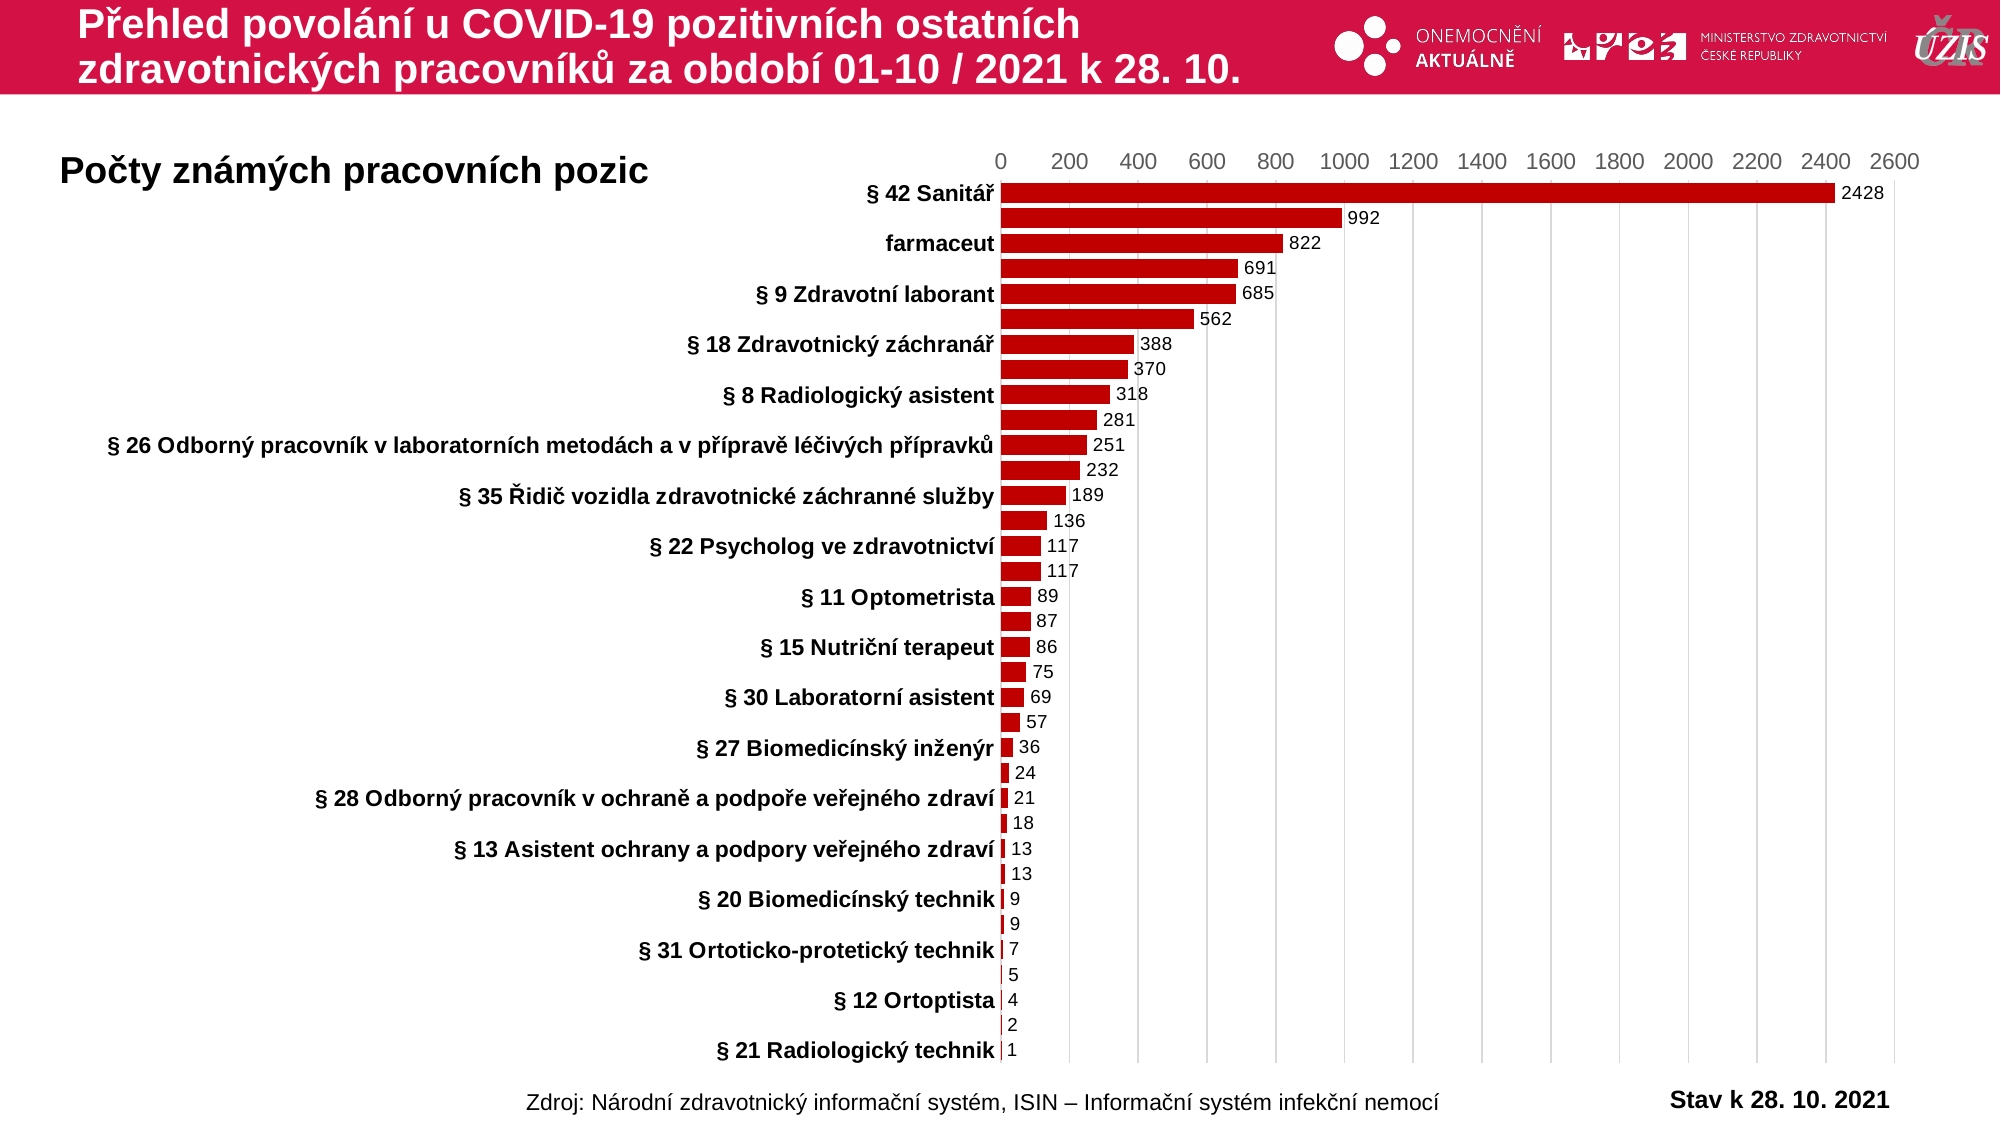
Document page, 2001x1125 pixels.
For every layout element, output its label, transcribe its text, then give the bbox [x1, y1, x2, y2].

text_box Zdroj: Národní zdravotnický informační systém, ISIN – Informační systém infekční nemocí [354, 1083, 1613, 1123]
picture [1563, 31, 1888, 60]
title Přehled povolání u COVID-19 pozitivních ostatních zdravotnických pracovníků za období 01-10 / 2021 k 28. 10. [62, 0, 1303, 95]
picture [1915, 15, 1989, 66]
text_box Stav k 28. 10. 2021 [1615, 1083, 1946, 1121]
chart [6, 119, 1952, 1083]
picture [1334, 16, 1542, 76]
